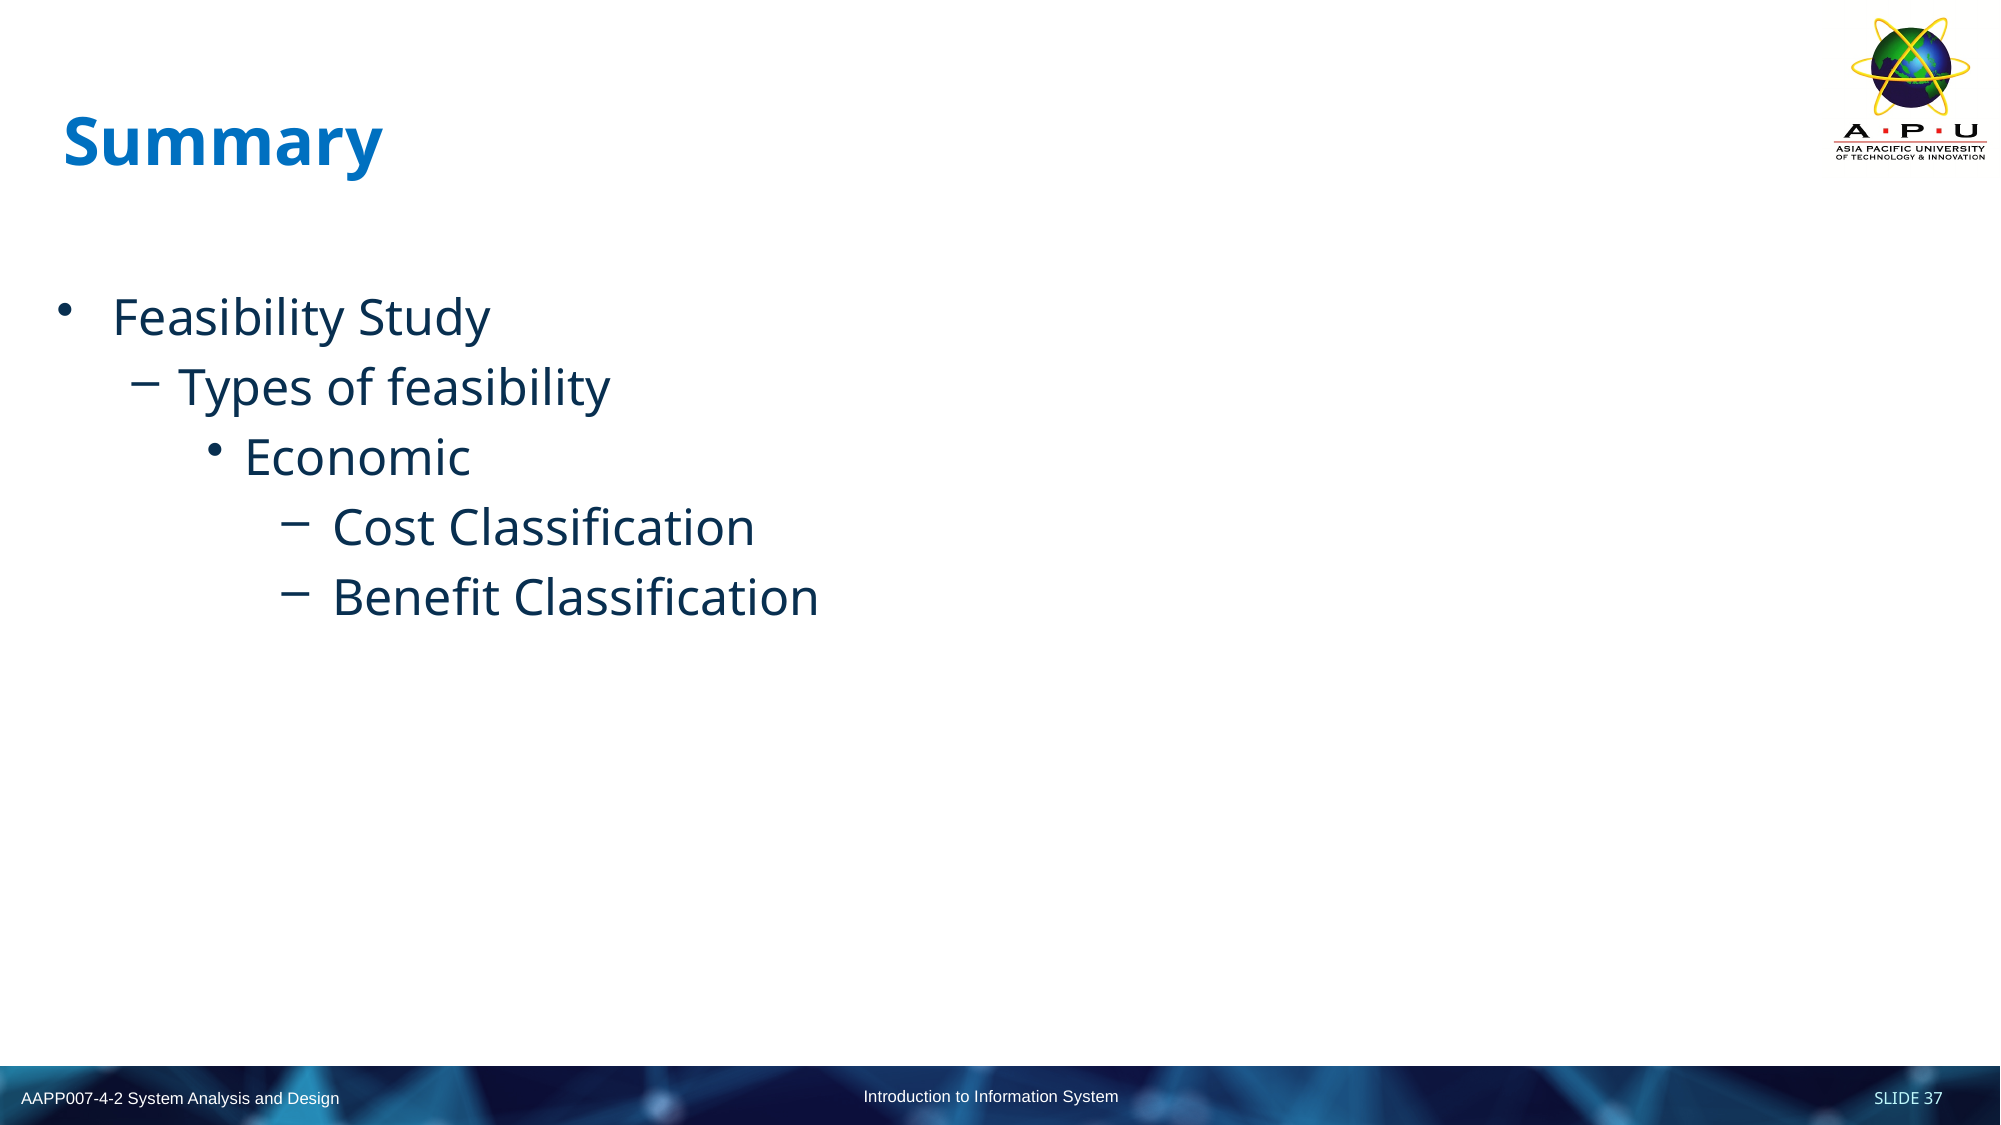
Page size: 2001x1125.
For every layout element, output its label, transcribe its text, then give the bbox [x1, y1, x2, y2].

picture [1822, 0, 2000, 178]
list Feasibility Study Types of feasibility Economic Cost Classification Benefit Classification [41, 278, 1969, 1021]
picture [0, 1066, 2000, 1125]
title Summary [48, 45, 1764, 233]
